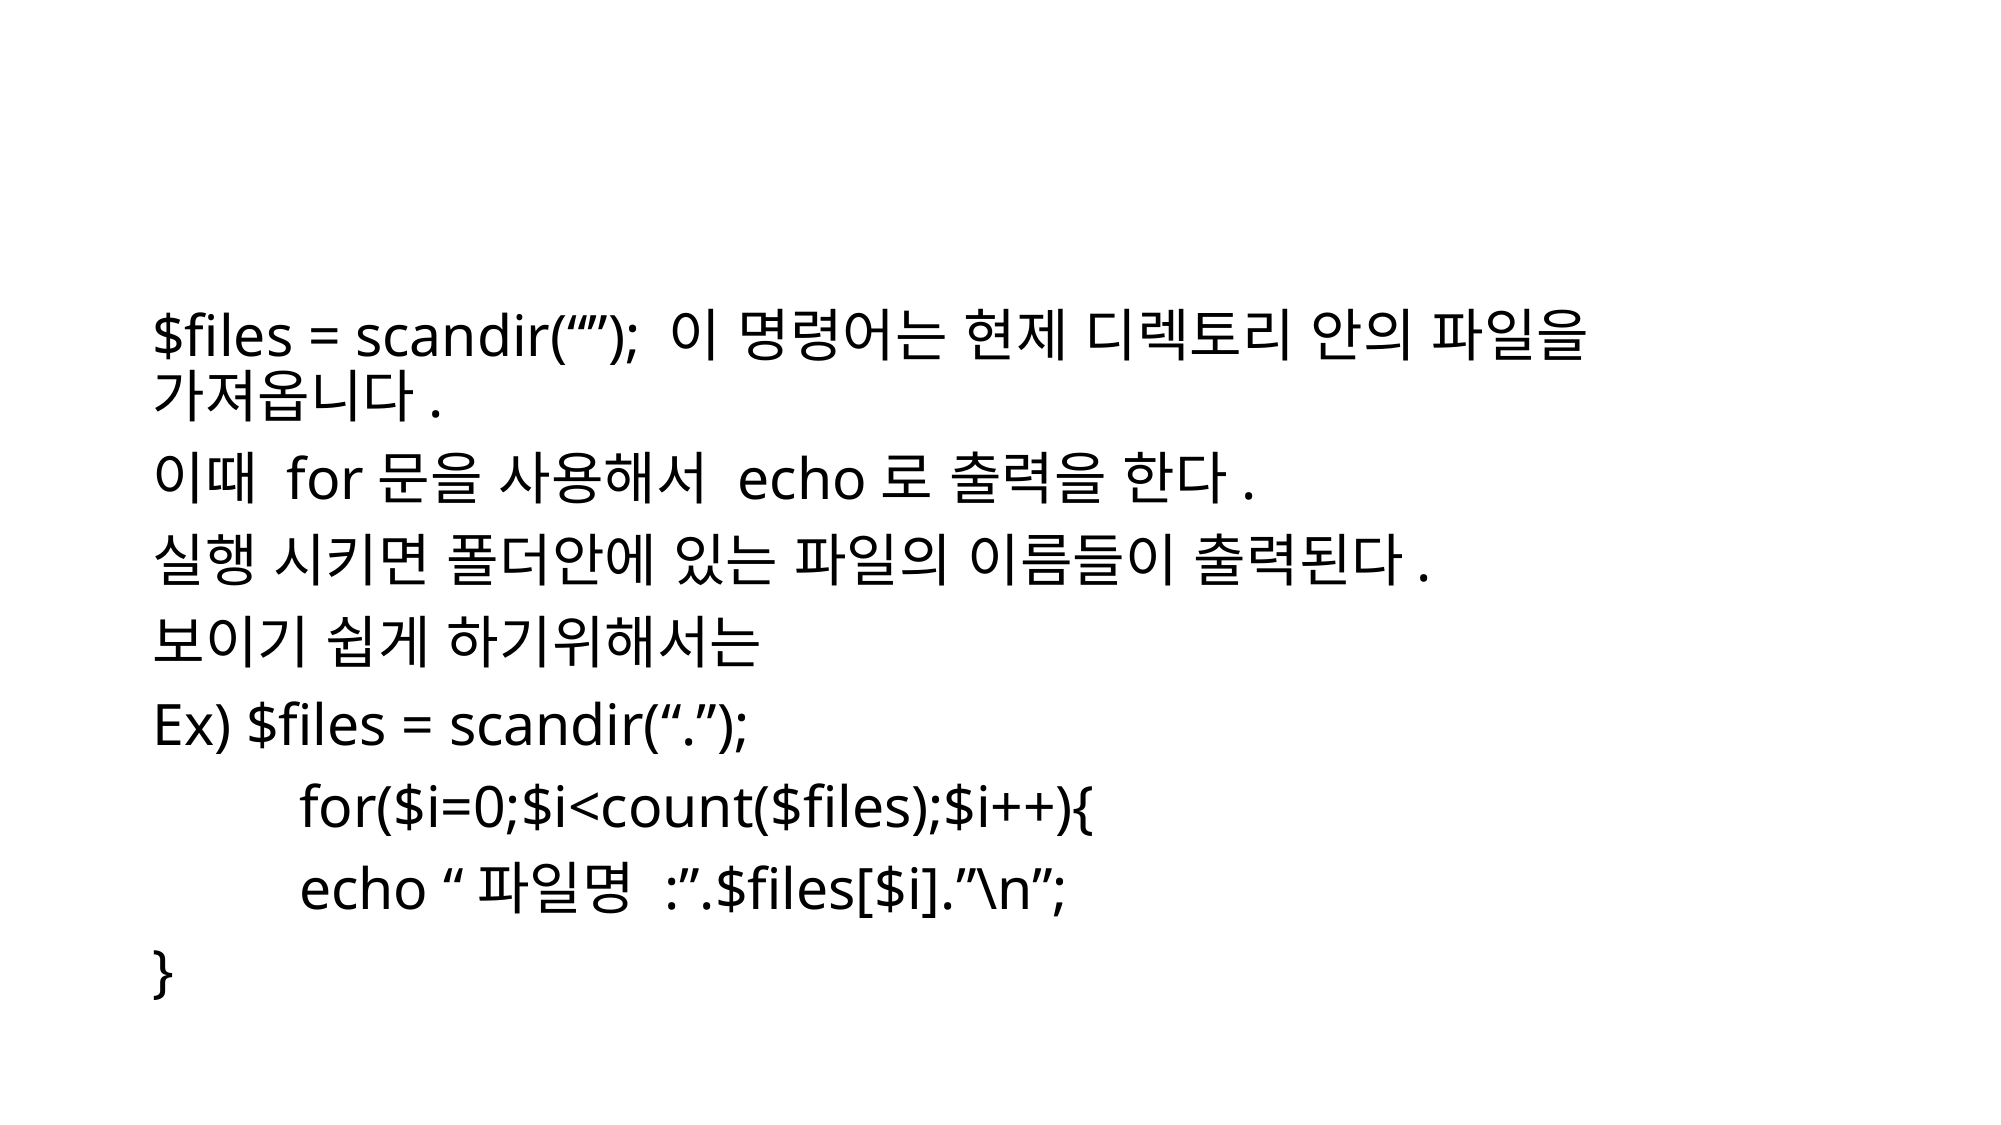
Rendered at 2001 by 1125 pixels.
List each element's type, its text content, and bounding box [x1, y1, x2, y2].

list $files = scandir(“”); 이 명령어는 현제 디렉토리 안의 파일을 가져옵니다. 이때 for문을 사용해서 echo로 출력을 한다. 실행 시키면 폴더안에 있는 파일의 이름들이 출력된다. 보이기 쉽게 하기위해서는 Ex) $files = scandir(“.”); for($i=0;$i<count($files);$i++){ echo “파일명 :”.$files[$i].”\n”; } [137, 299, 1863, 1014]
